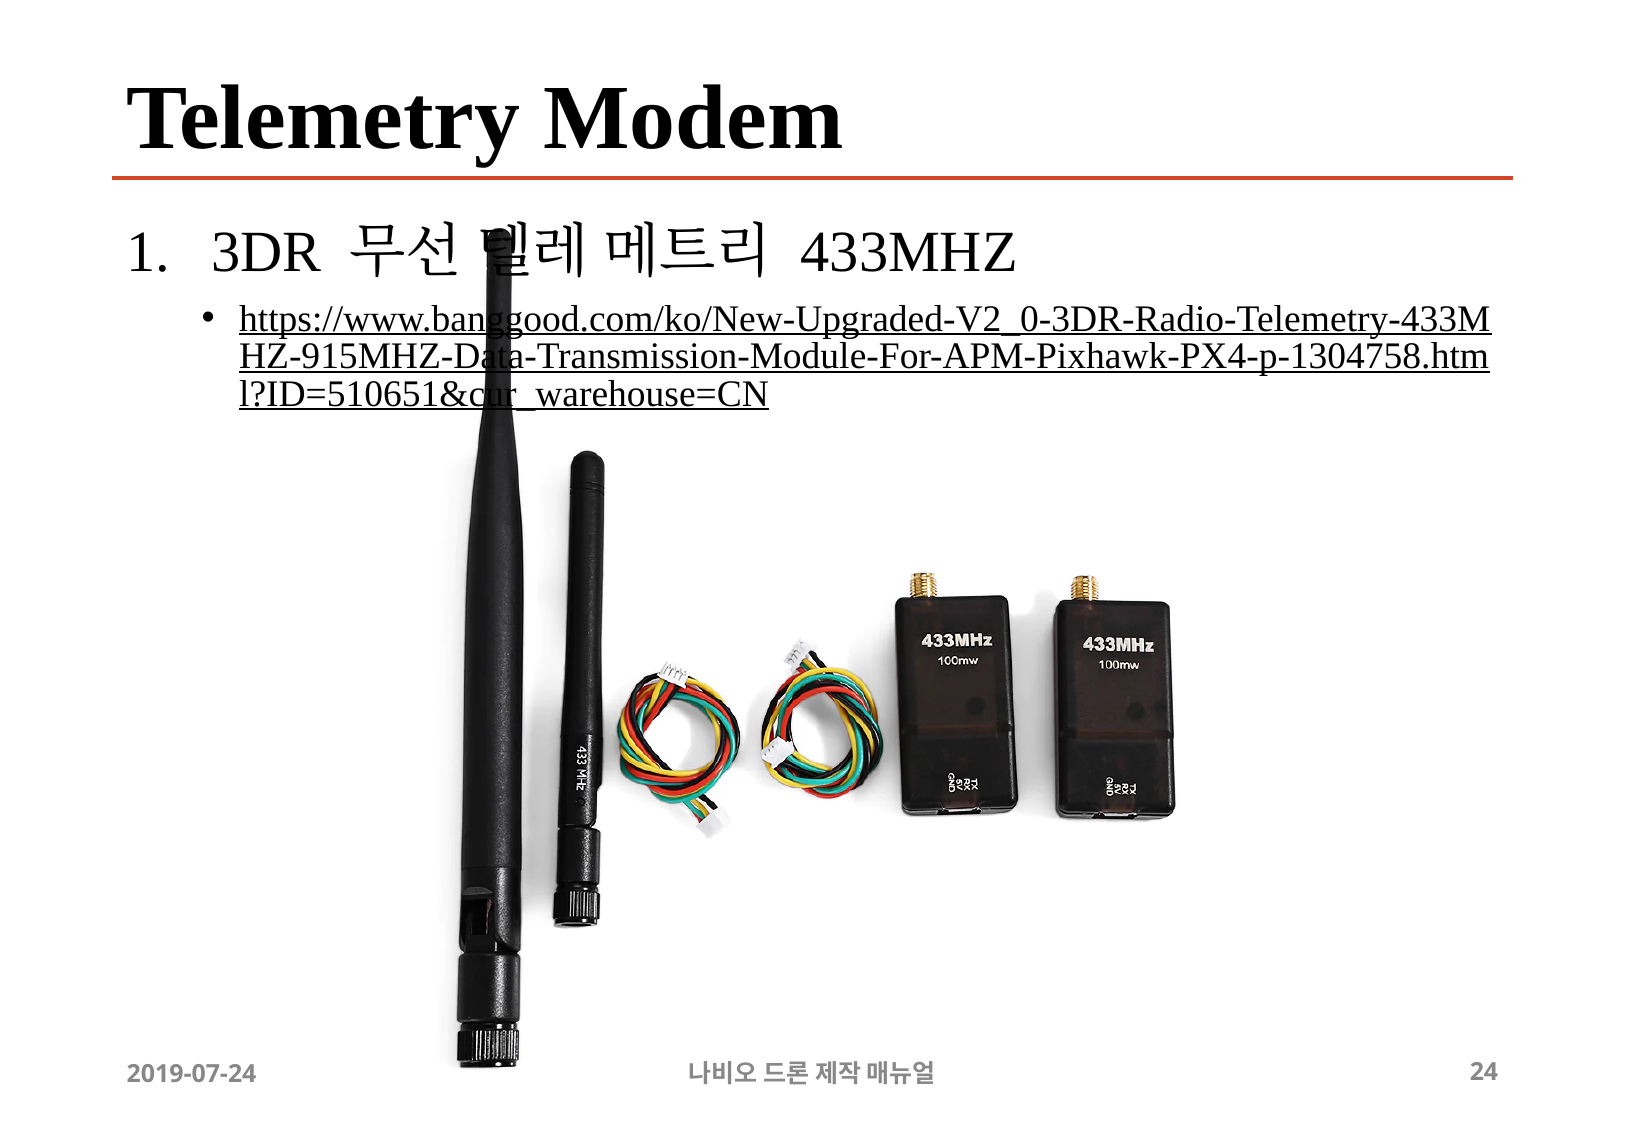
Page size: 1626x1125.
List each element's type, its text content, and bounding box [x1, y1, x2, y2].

title Telemetry Modem [111, 59, 1514, 179]
list 3DR 무선 텔레 메트리 433MHZ https://www.banggood.com/ko/New-Upgraded-V2_0-3DR-Radio-Telemetry-433MHZ-915MHZ-Data-Transmission-Module-For-APM-Pixhawk-PX4-p-1304758.html?ID=510651&cur_warehouse=CN [1256, 205, 1514, 552]
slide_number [111, 1042, 303, 1103]
list 3DR 무선 텔레 메트리 433MHZ https://www.banggood.com/ko/New-Upgraded-V2_0-3DR-Radio-Telemetry-433MHZ-915MHZ-Data-Transmission-Module-For-APM-Pixhawk-PX4-p-1304758.html?ID=510651&cur_warehouse=CN [111, 205, 368, 552]
picture [369, 205, 1256, 1093]
slide_number 24 [1433, 1042, 1514, 1103]
